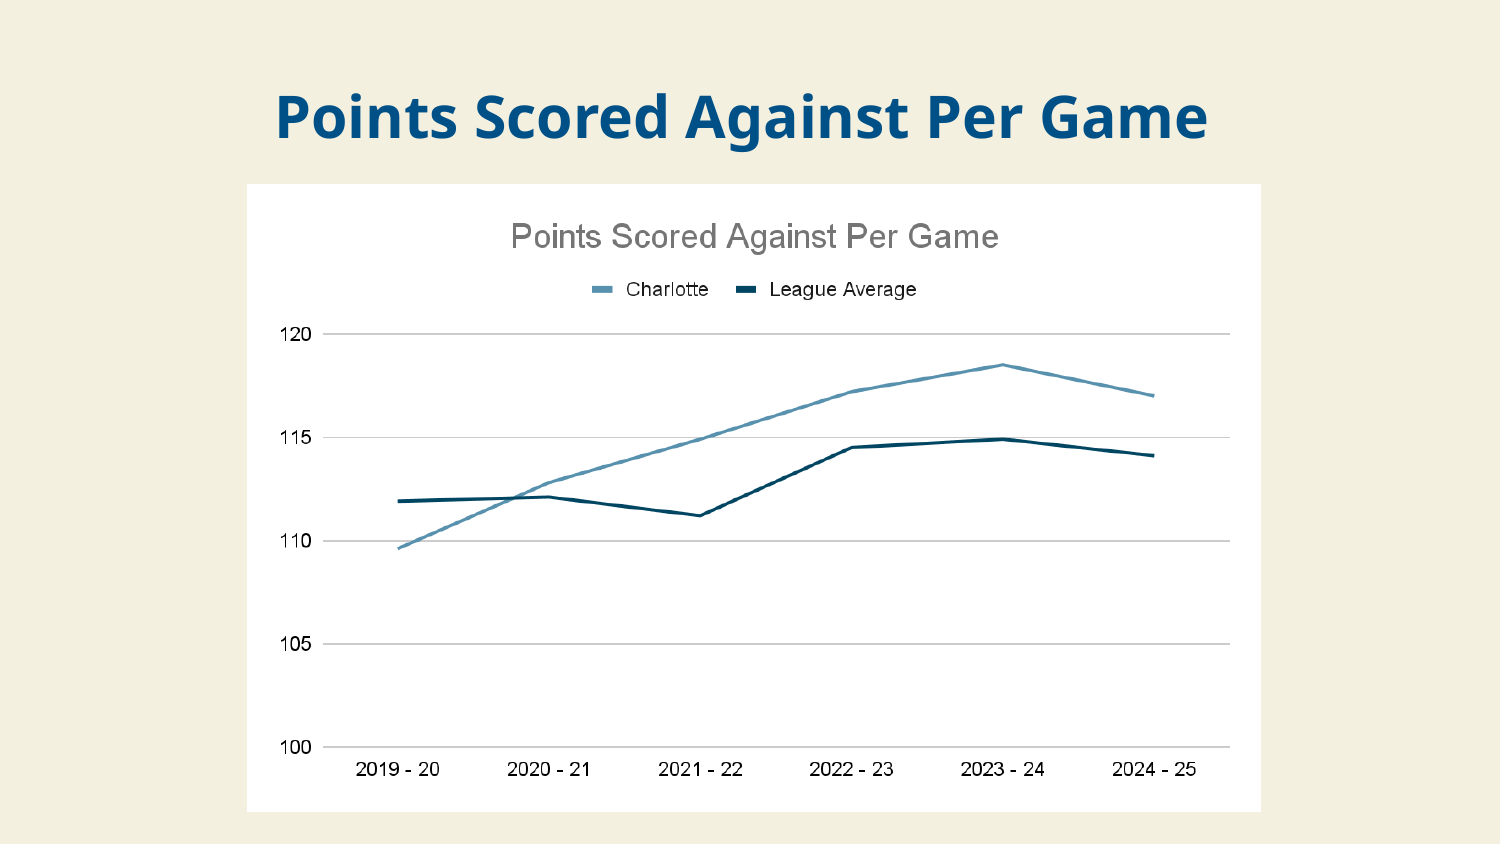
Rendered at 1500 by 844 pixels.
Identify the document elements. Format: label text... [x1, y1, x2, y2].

title Points Scored Against Per Game [51, 72, 1449, 167]
picture [246, 184, 1262, 812]
